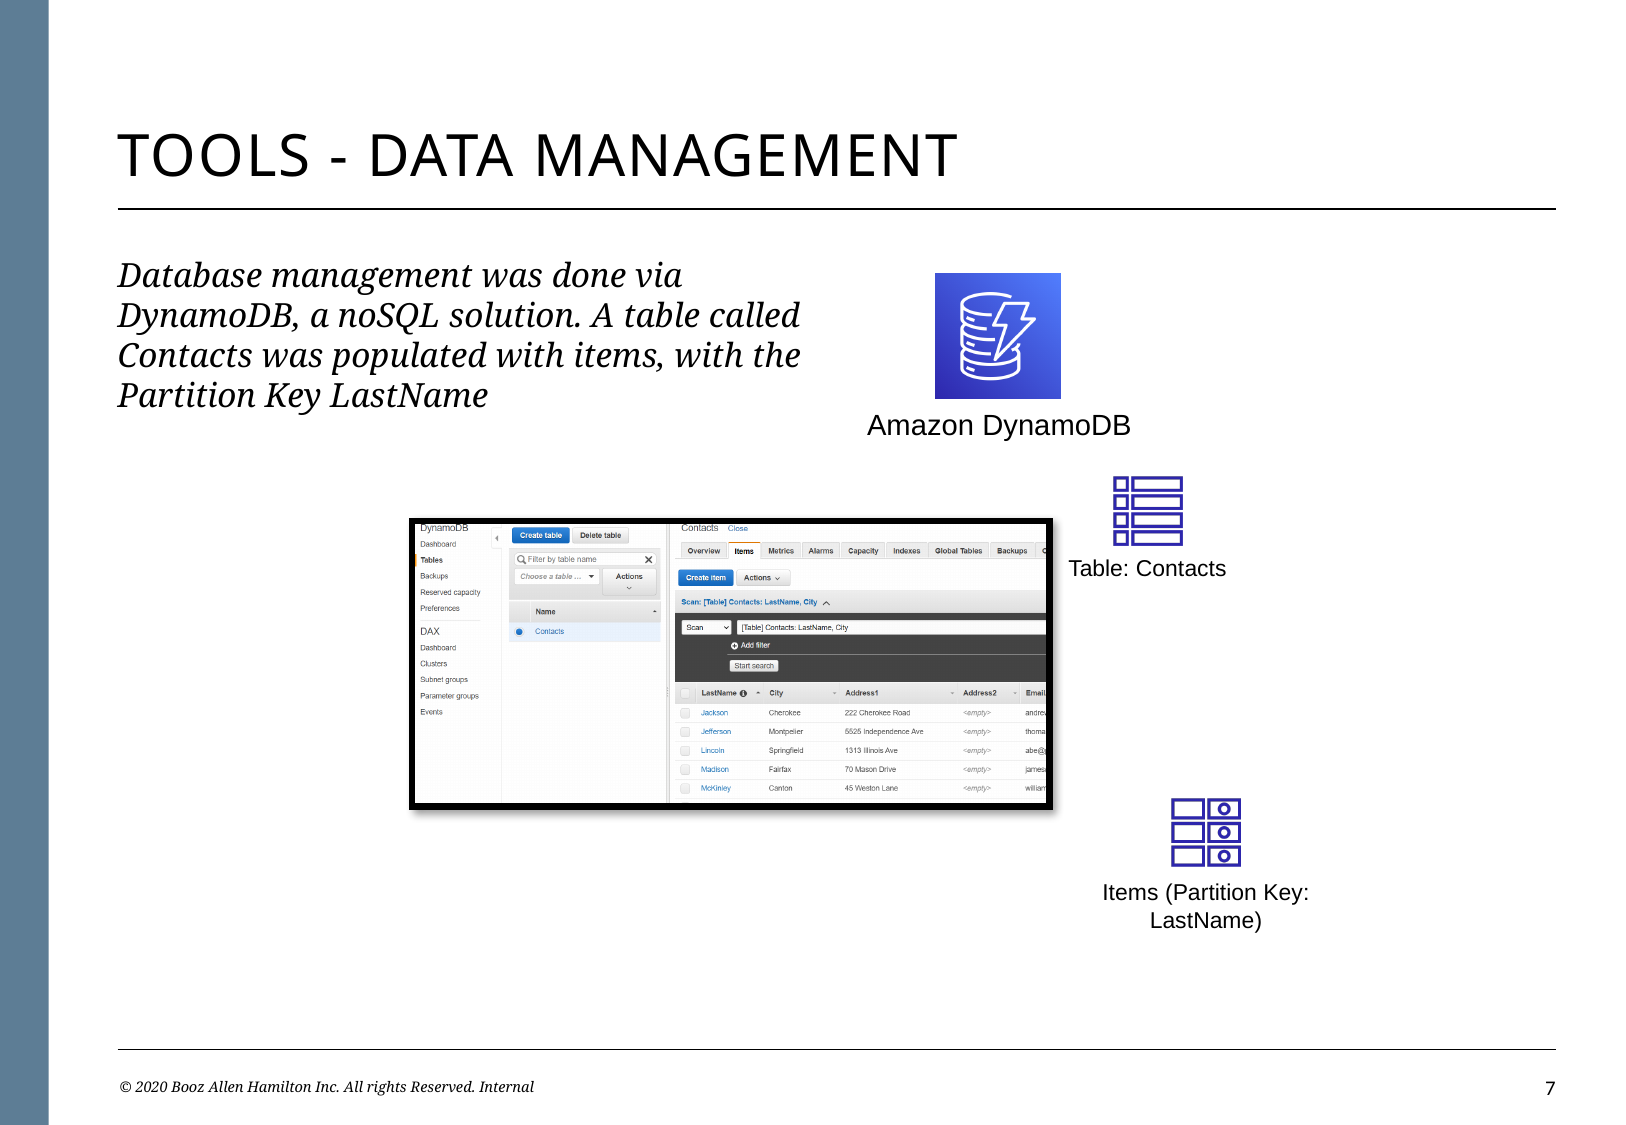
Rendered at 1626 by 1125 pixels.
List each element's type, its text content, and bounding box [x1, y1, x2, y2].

text_box Amazon DynamoDB [812, 398, 1187, 449]
picture [415, 523, 1047, 804]
text_box Items (Partition Key: LastName) [1029, 870, 1383, 941]
list Database management was done via DynamoDB, a noSQL solution. A table called Contacts was populated with items, with the Partition Key LastName [117, 254, 804, 1014]
footer © 2020 Booz Allen Hamilton Inc. All rights Reserved. Internal [117, 1049, 769, 1125]
slide_number 6 [1474, 1050, 1556, 1125]
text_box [970, 473, 1325, 590]
picture [1168, 795, 1244, 871]
title Tools - Data Management [117, 28, 1557, 190]
picture [935, 273, 1061, 399]
